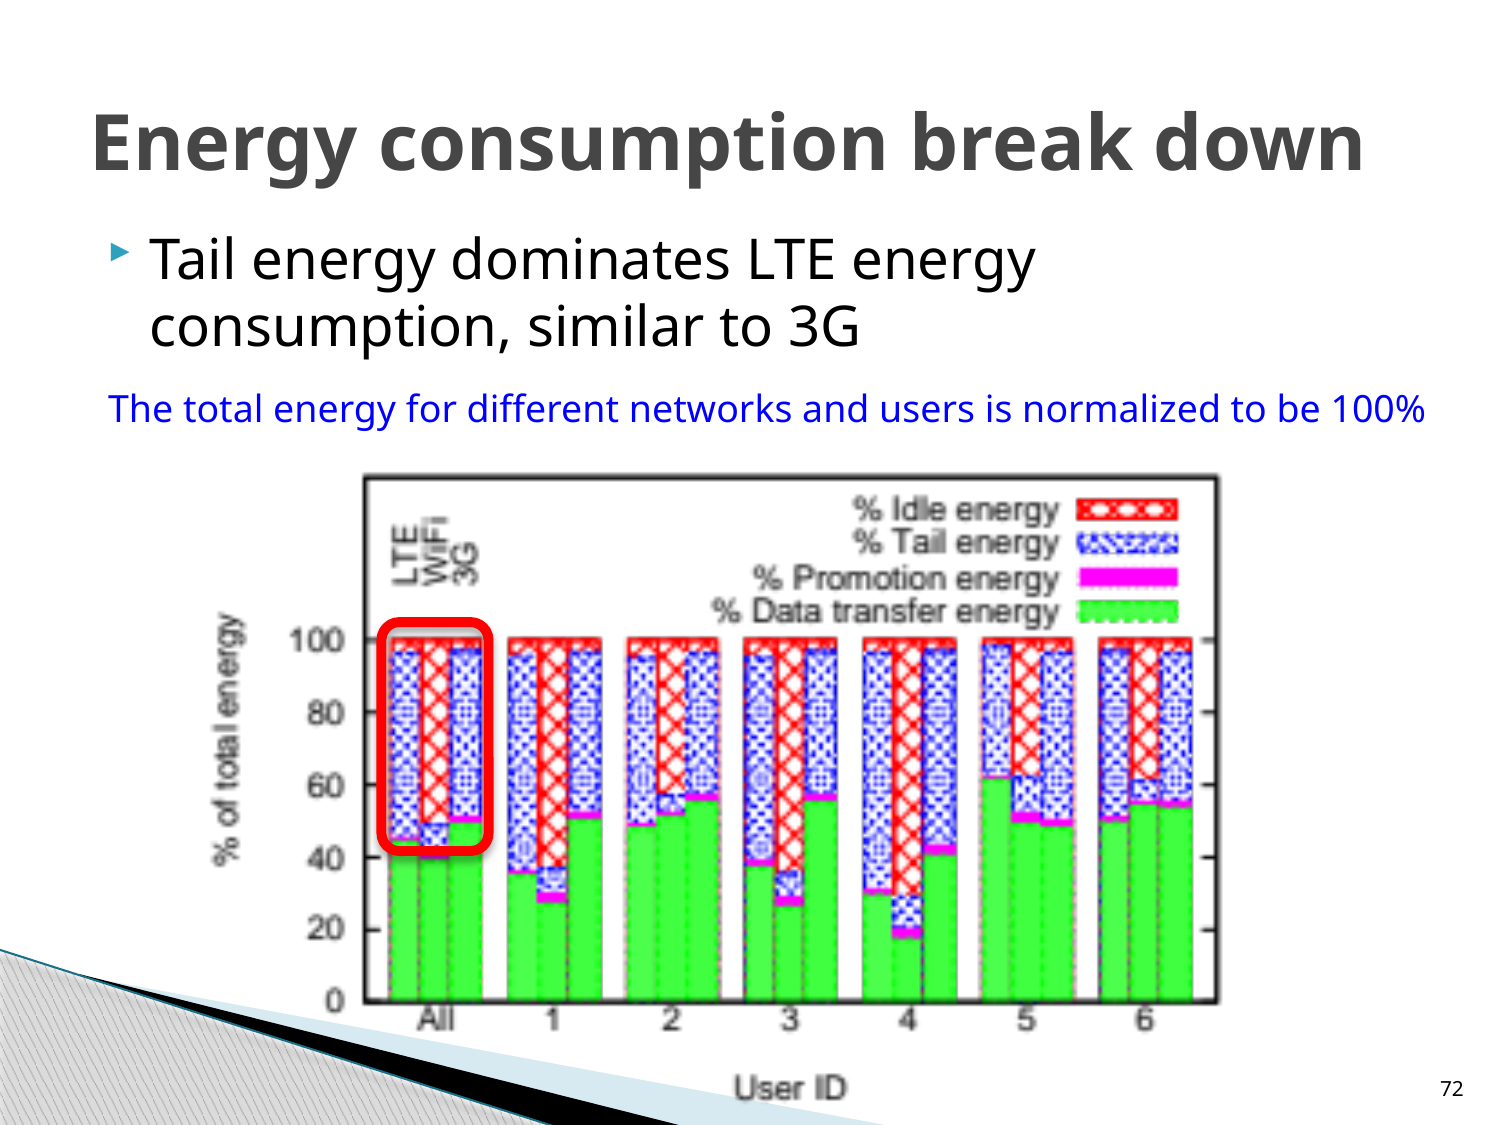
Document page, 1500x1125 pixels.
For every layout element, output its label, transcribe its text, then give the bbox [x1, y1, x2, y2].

slide_number 72 [1418, 1051, 1479, 1112]
text_box The total energy for different networks and users is normalized to be 100% [93, 377, 1443, 438]
picture [200, 438, 1270, 1105]
table_cell [0, 953, 196, 1016]
title Energy consumption break down [75, 45, 1425, 233]
list Tail energy dominates LTE energy consumption, similar to 3G [75, 233, 1425, 959]
table_cell [511, 1115, 542, 1125]
